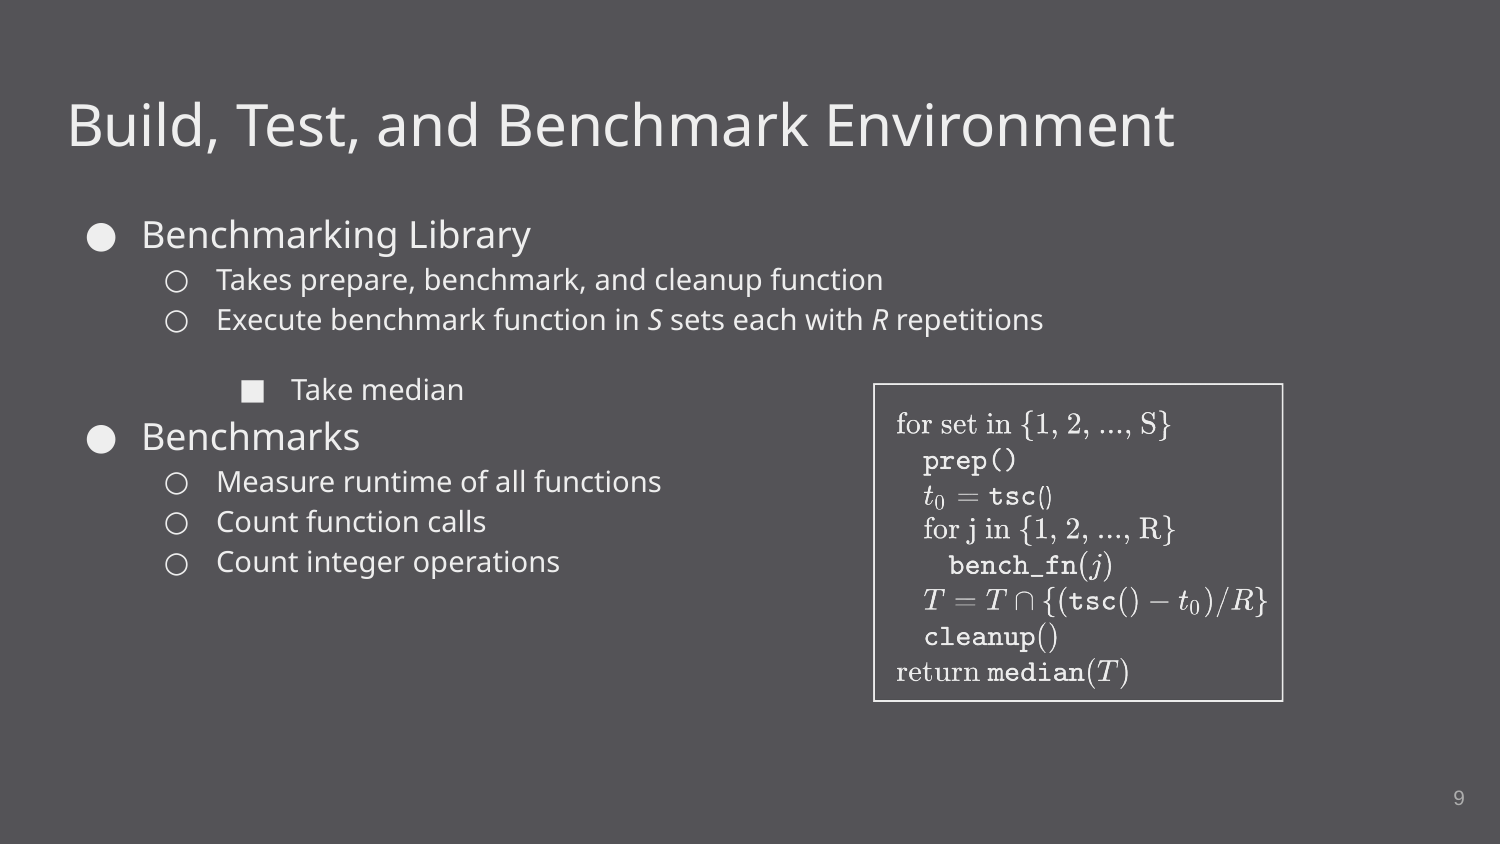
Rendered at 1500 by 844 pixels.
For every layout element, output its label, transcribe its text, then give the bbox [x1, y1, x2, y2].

list Benchmarking Library Takes prepare, benchmark, and cleanup function Execute benchmark function in S sets each with R repetitions Take median Benchmarks Measure runtime of all functions Count function calls Count integer operations [51, 189, 1449, 750]
title Build, Test, and Benchmark Environment [51, 72, 1449, 167]
picture [810, 343, 1450, 742]
slide_number ‹#› [1389, 764, 1480, 830]
